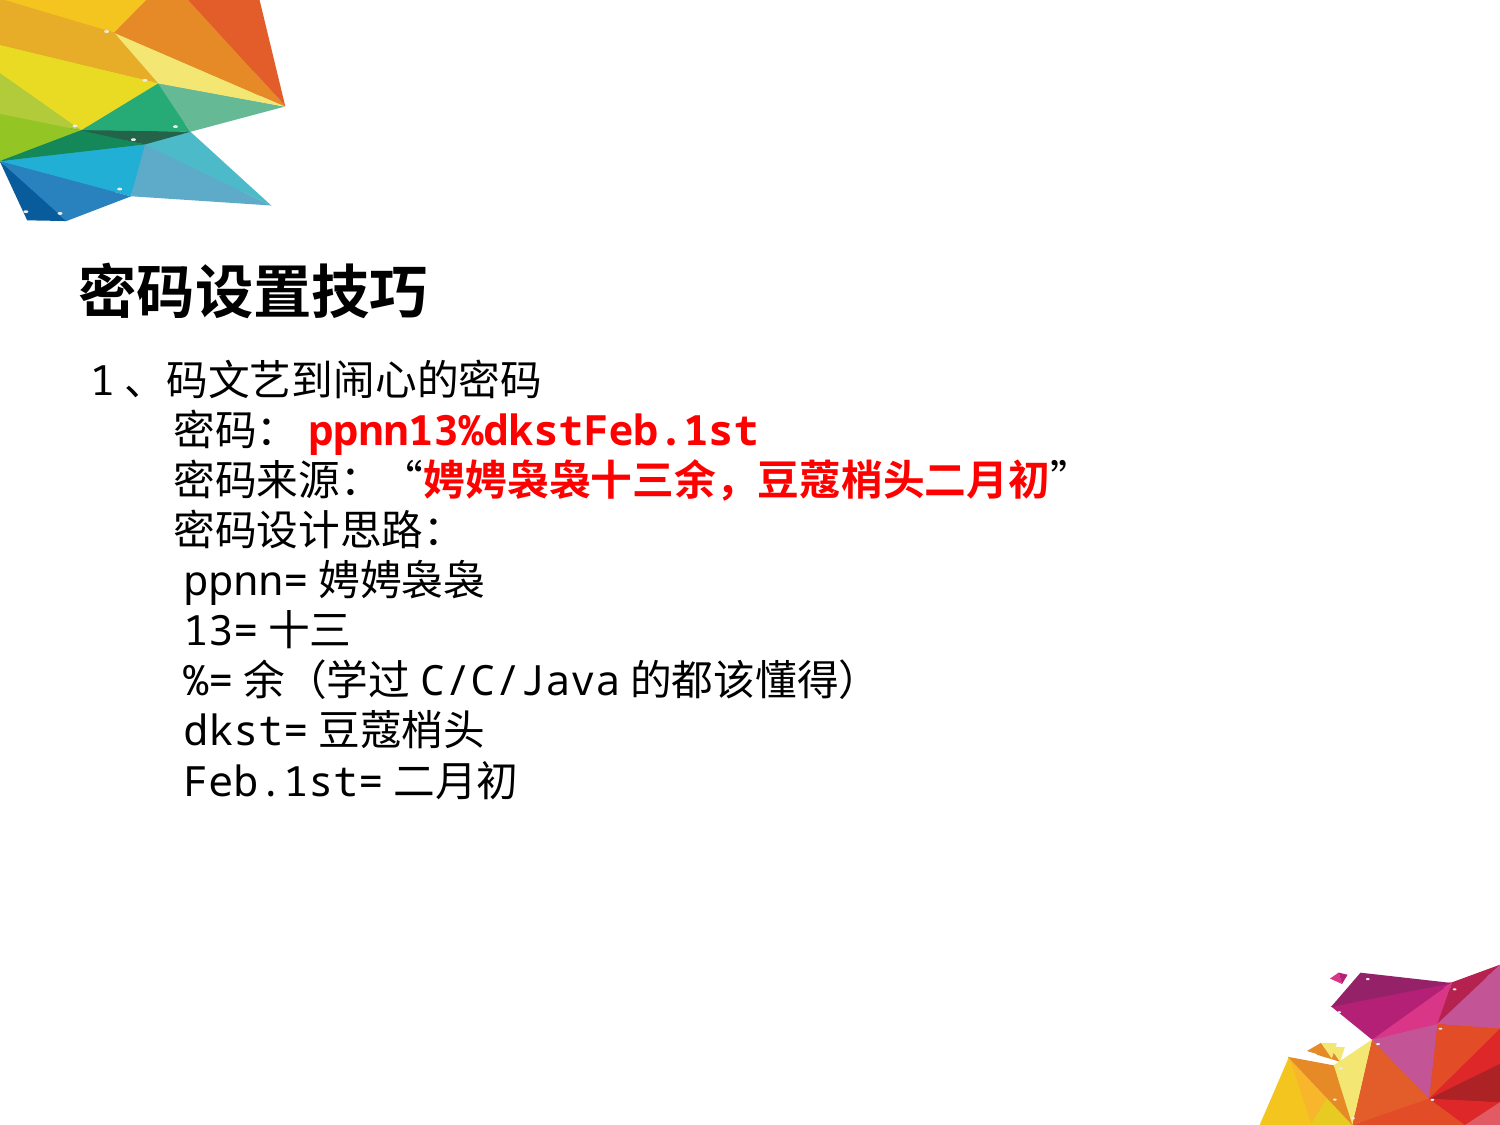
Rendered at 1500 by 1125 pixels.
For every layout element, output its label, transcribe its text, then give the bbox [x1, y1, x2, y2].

list 1、码文艺到闹心的密码 密码：ppnn13%dkstFeb.1st 密码来源：“娉娉袅袅十三余，豆蔻梢头二月初” 密码设计思路： ppnn=娉娉袅袅 13=十三 %=余（学过C/C/Java的都该懂得） dkst=豆蔻梢头 Feb.1st=二月初 [74, 346, 1369, 856]
title 密码设置技巧 [63, 234, 1358, 347]
